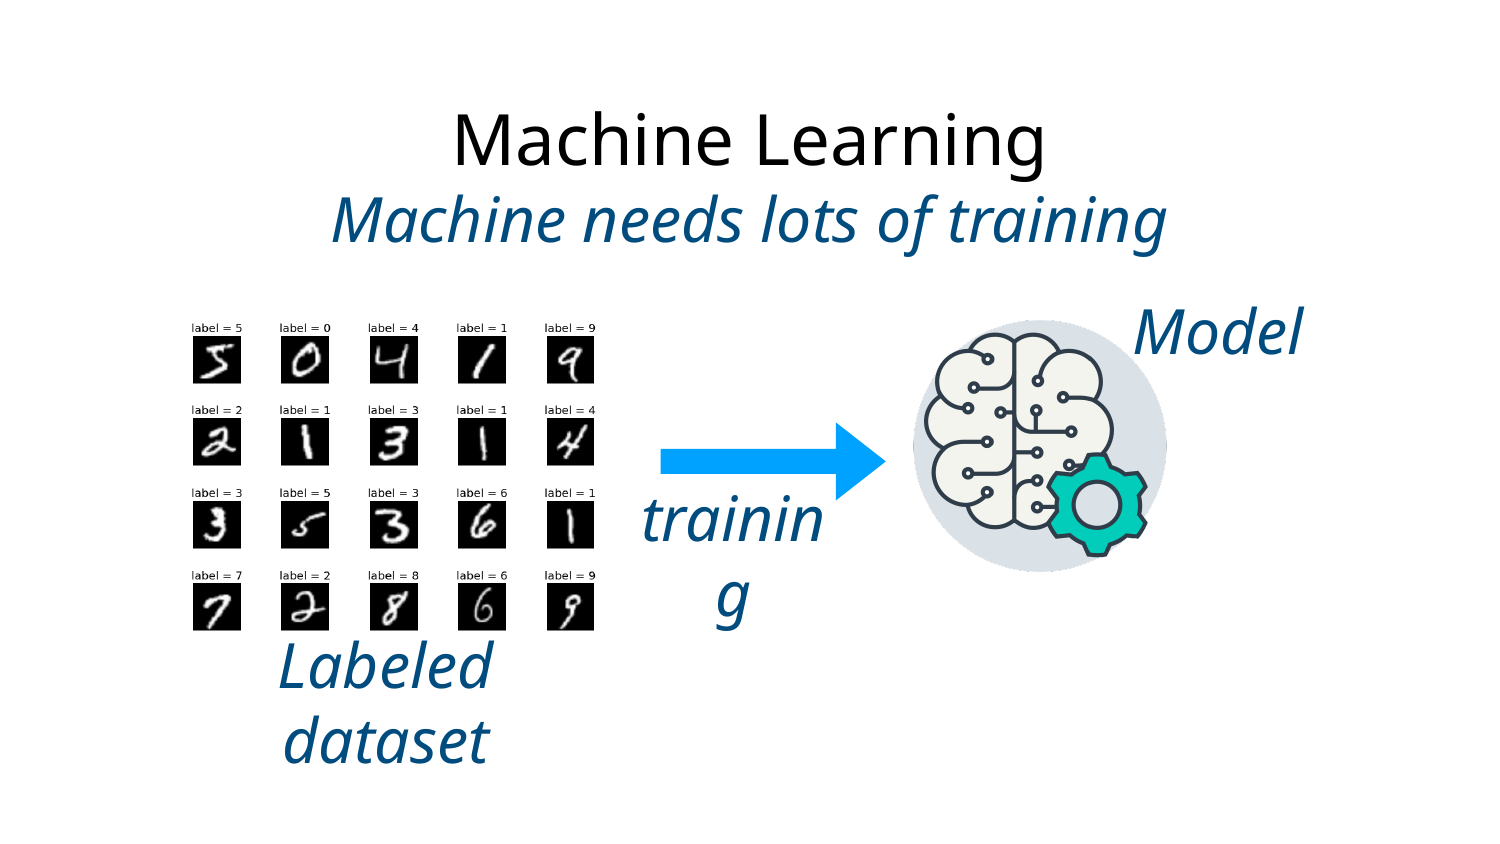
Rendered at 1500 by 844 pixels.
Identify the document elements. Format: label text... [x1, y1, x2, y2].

picture [894, 311, 1186, 587]
text_box training [621, 513, 847, 595]
text_box [660, 422, 886, 501]
title Machine Learning Machine needs lots of training [70, 85, 1430, 265]
picture [159, 313, 612, 653]
text_box Model [1121, 289, 1316, 371]
text_box Labeled dataset [193, 661, 579, 742]
